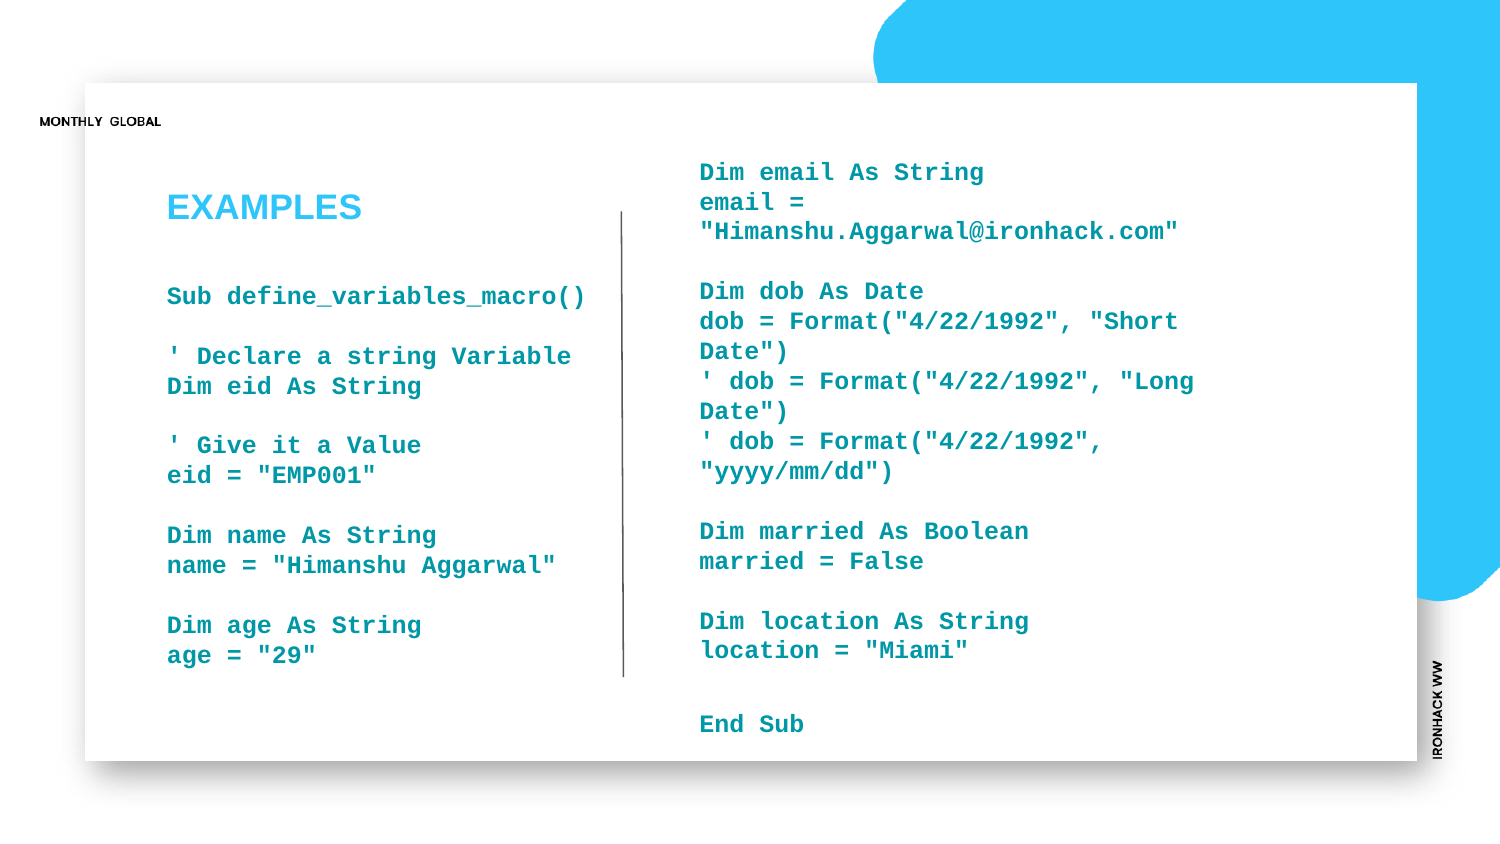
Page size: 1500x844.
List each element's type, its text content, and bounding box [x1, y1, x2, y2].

text_box Dim email As String email = "Himanshu.Aggarwal@ironhack.com" Dim dob As Date dob = Format("4/22/1992", "Short Date") ' dob = Format("4/22/1992", "Long Date") ' dob = Format("4/22/1992", "yyyy/mm/dd") Dim married As Boolean married = False Dim location As String location = "Miami" End Sub [684, 140, 1293, 753]
text_box Sub define_variables_macro() ' Declare a string Variable Dim eid As String ' Give it a Value eid = "EMP001" Dim name As String name = "Himanshu Aggarwal" Dim age As String age = "29" [151, 264, 614, 780]
picture [0, 0, 1500, 844]
text_box EXAMPLES [151, 168, 684, 242]
